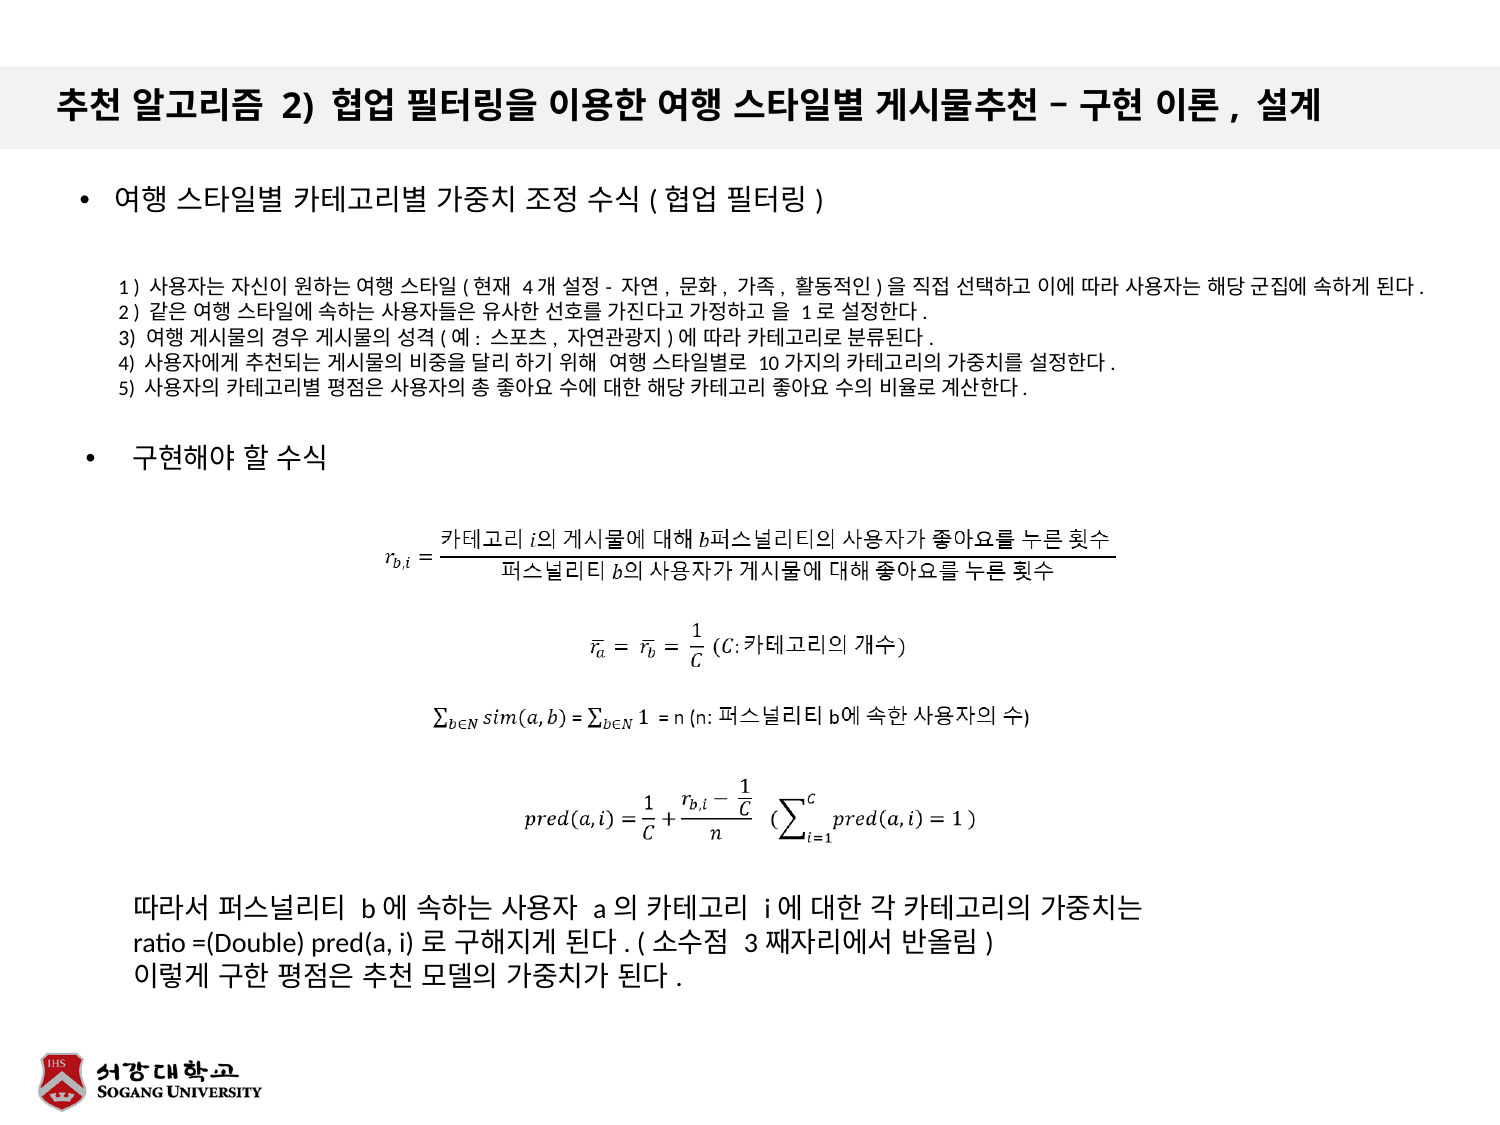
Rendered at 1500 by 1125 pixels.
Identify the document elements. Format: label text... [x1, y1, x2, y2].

text_box 여행 스타일별 카테고리별 가중치 조정 수식(협업 필터링) [64, 174, 1173, 224]
text_box 구현해야 할 수식 [70, 433, 1489, 482]
picture [370, 519, 1130, 875]
text_box 따라서 퍼스널리티 b에 속하는 사용자 a의 카테고리 i에 대한 각 카테고리의 가중치는 ratio =(Double) pred(a, i)로 구해지게 된다. (소수점 3째자리에서 반올림) 이렇게 구한 평점은 추천 모델의 가중치가 된다. [118, 883, 1500, 1000]
title 추천 알고리즘 2) 협업 필터링을 이용한 여행 스타일별 게시물추천 – 구현 이론, 설계 [41, 64, 1459, 149]
picture [0, 1031, 294, 1125]
